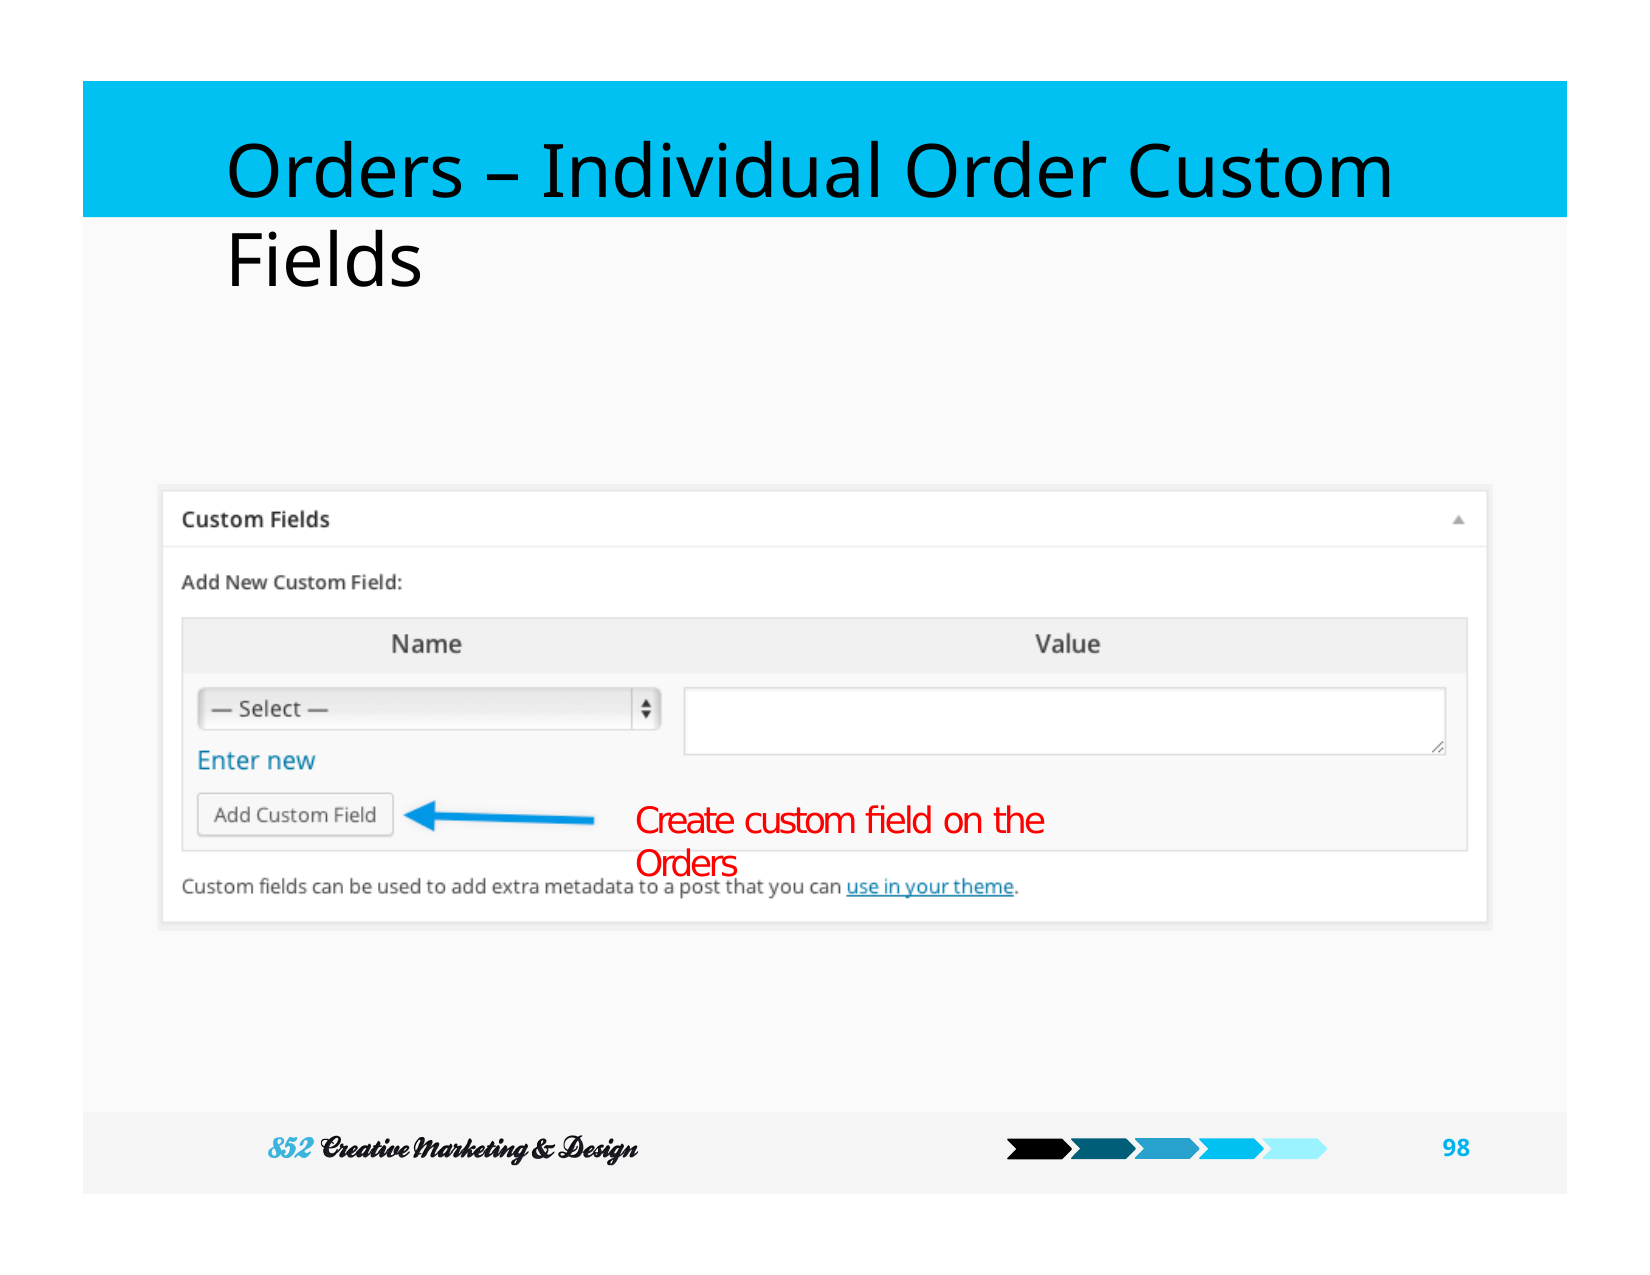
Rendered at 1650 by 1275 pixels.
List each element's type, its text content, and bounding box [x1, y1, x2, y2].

text_box [1071, 1139, 1136, 1159]
text_box [1007, 1139, 1072, 1159]
text_box [1263, 1139, 1327, 1159]
text_box [1199, 1139, 1264, 1159]
title Orders – Individual Order Custom Fields [223, 121, 1426, 337]
text_box [1135, 1138, 1199, 1159]
text_box Create custom ﬁeld on the Orders [632, 794, 1146, 885]
text_box [157, 484, 1493, 931]
slide_number 98 [1438, 1129, 1484, 1275]
picture [257, 1124, 645, 1173]
